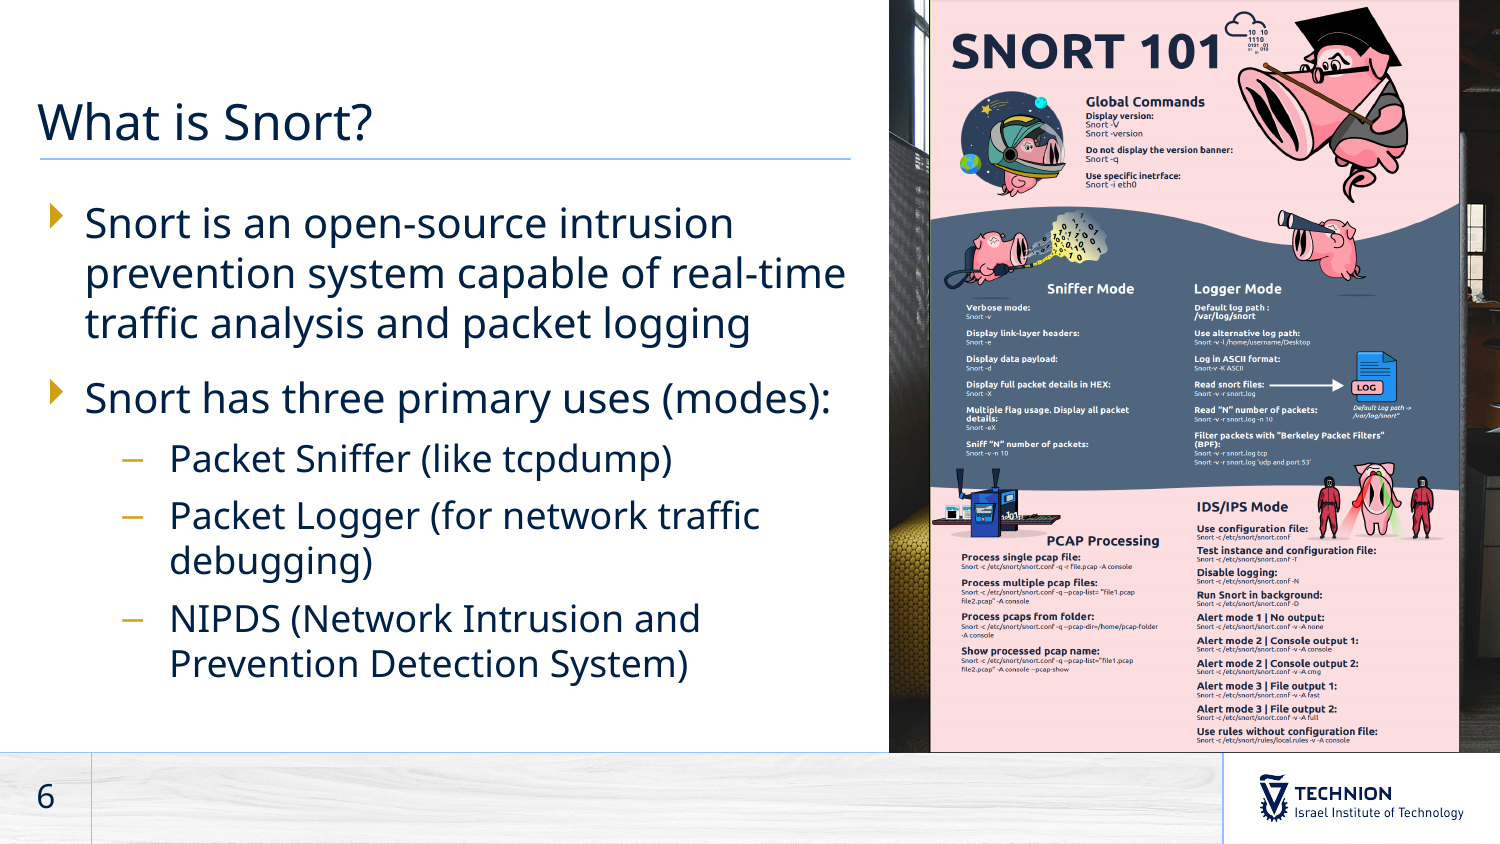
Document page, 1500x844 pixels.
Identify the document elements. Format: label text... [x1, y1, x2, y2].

picture [888, 0, 1500, 753]
list Snort is an open-source intrusion prevention system capable of real-time traffic analysis and packet logging Snort has three primary uses (modes): Packet Sniffer (like tcpdump) Packet Logger (for network traffic debugging) NIPDS (Network Intrusion and Prevention Detection System) [37, 196, 851, 714]
title What is Snort? [37, 38, 851, 159]
slide_number 6 [0, 751, 93, 844]
